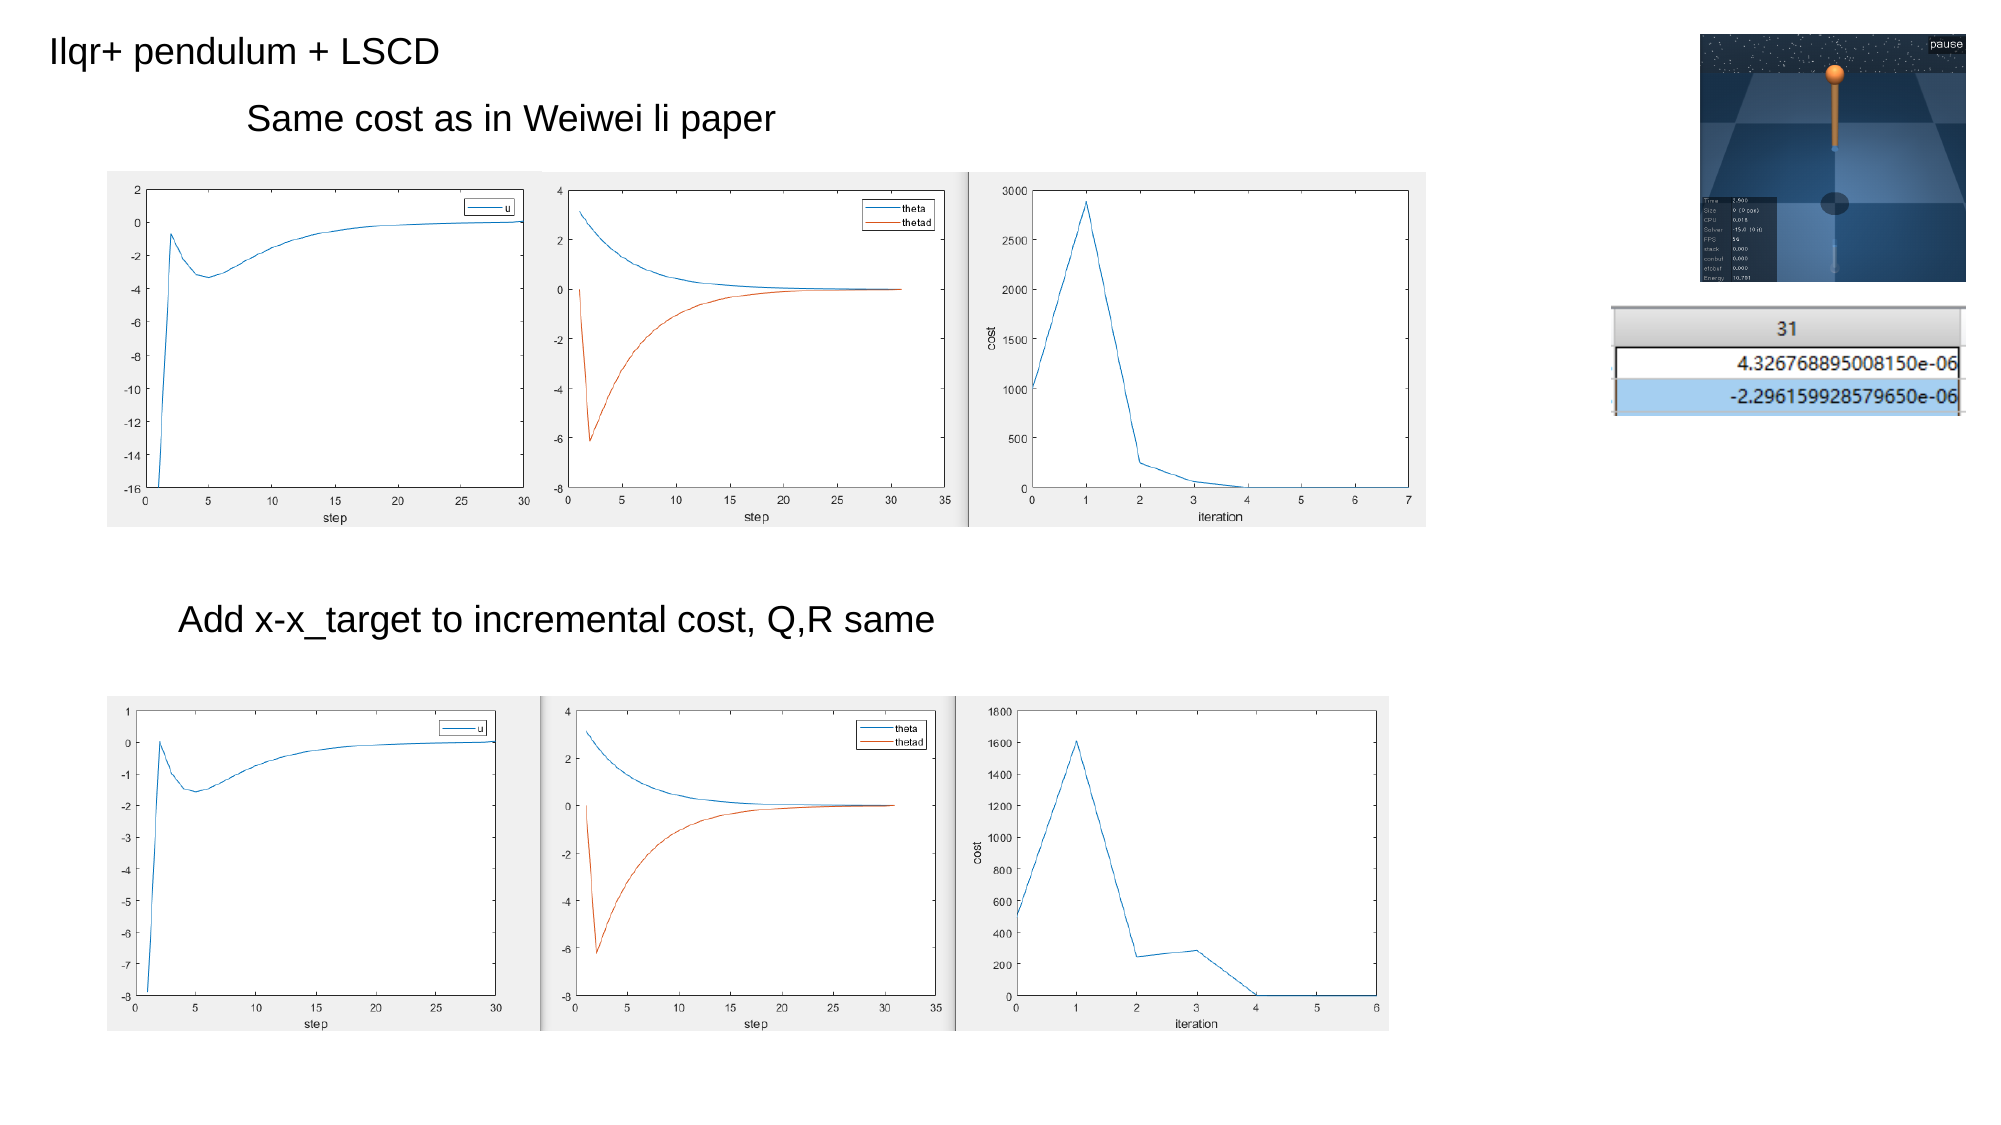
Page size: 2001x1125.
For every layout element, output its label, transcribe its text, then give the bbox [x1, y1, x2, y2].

text_box Add x-x_target to incremental cost, Q,R same [163, 587, 960, 648]
picture [107, 171, 1426, 527]
picture [1700, 34, 1966, 282]
text_box Ilqr+ pendulum + LSCD [34, 19, 581, 80]
picture [107, 696, 1389, 1031]
text_box Same cost as in Weiwei li paper [231, 86, 818, 147]
picture [1611, 303, 1966, 417]
